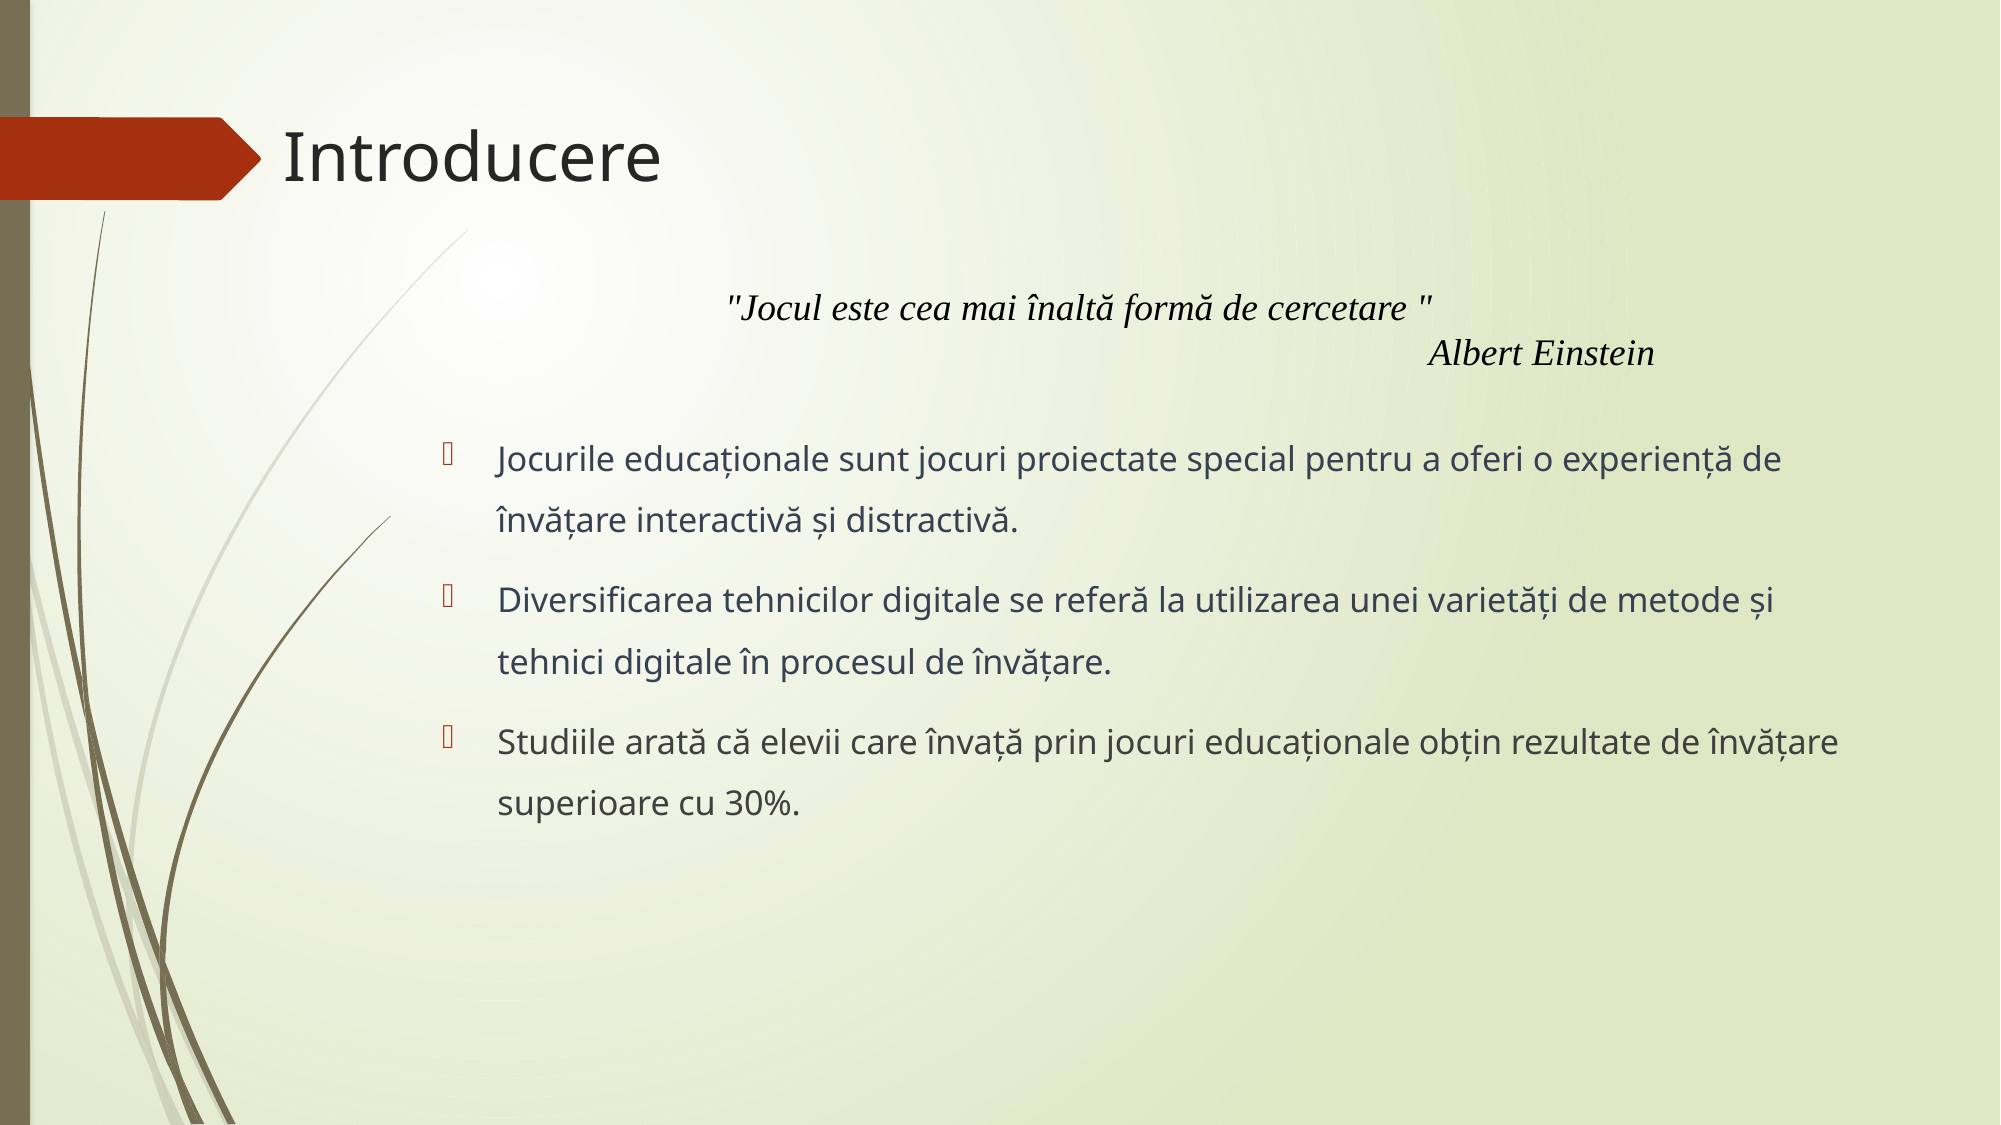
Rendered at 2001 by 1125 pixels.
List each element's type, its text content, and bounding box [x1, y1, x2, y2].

text_box "Jocul este cea mai înaltă formă de cercetare " Albert Einstein [487, 275, 1671, 381]
title Introducere [269, 105, 1731, 203]
list Jocurile educaționale sunt jocuri proiectate special pentru a oferi o experiență de învățare interactivă și distractivă. Diversificarea tehnicilor digitale se referă la utilizarea unei varietăți de metode și tehnici digitale în procesul de învățare. Studiile arată că elevii care învață prin jocuri educaționale obțin rezultate de învățare superioare cu 30%. [427, 409, 1890, 833]
